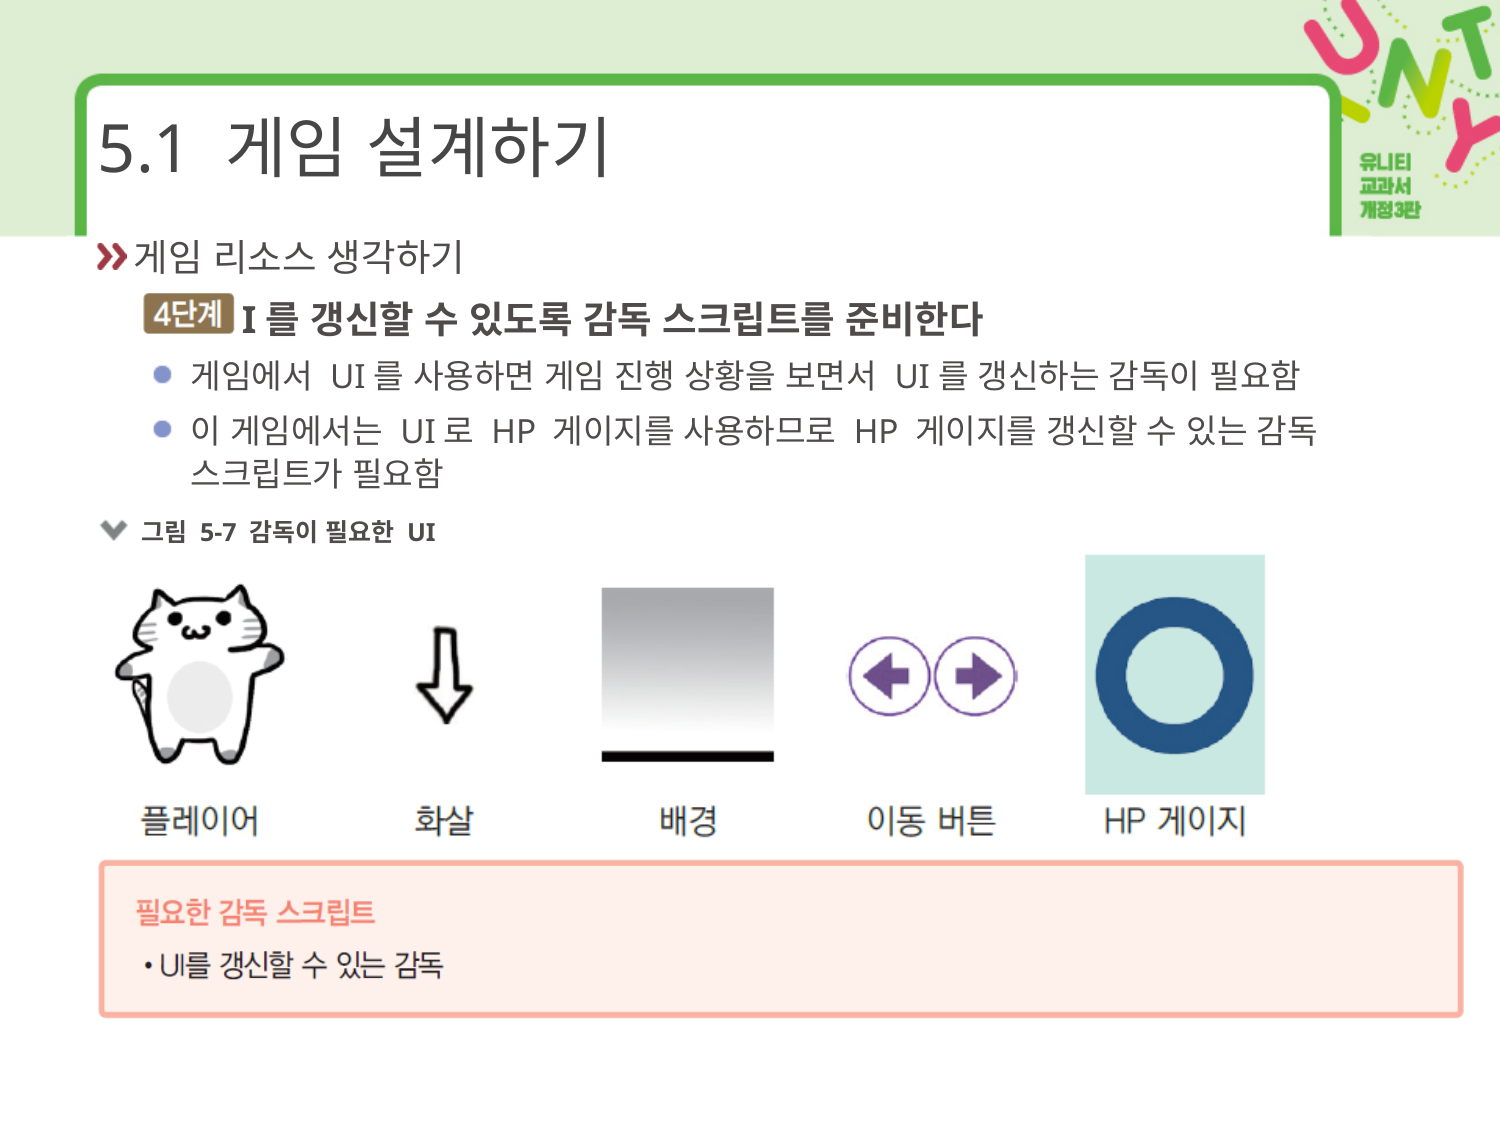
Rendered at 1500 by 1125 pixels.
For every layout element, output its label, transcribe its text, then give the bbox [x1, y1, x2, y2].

title 5.1 게임 설계하기 [82, 61, 1413, 193]
list 게임 리소스 생각하기 UI를 갱신할 수 있도록 감독 스크립트를 준비한다 게임에서 UI를 사용하면 게임 진행 상황을 보면서 UI를 갱신하는 감독이 필요함 이 게임에서는 UI로 HP 게이지를 사용하므로 HP 게이지를 갱신할 수 있는 감독 스크립트가 필요함 [81, 222, 1412, 1037]
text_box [97, 505, 1459, 562]
picture [0, 0, 1500, 1125]
